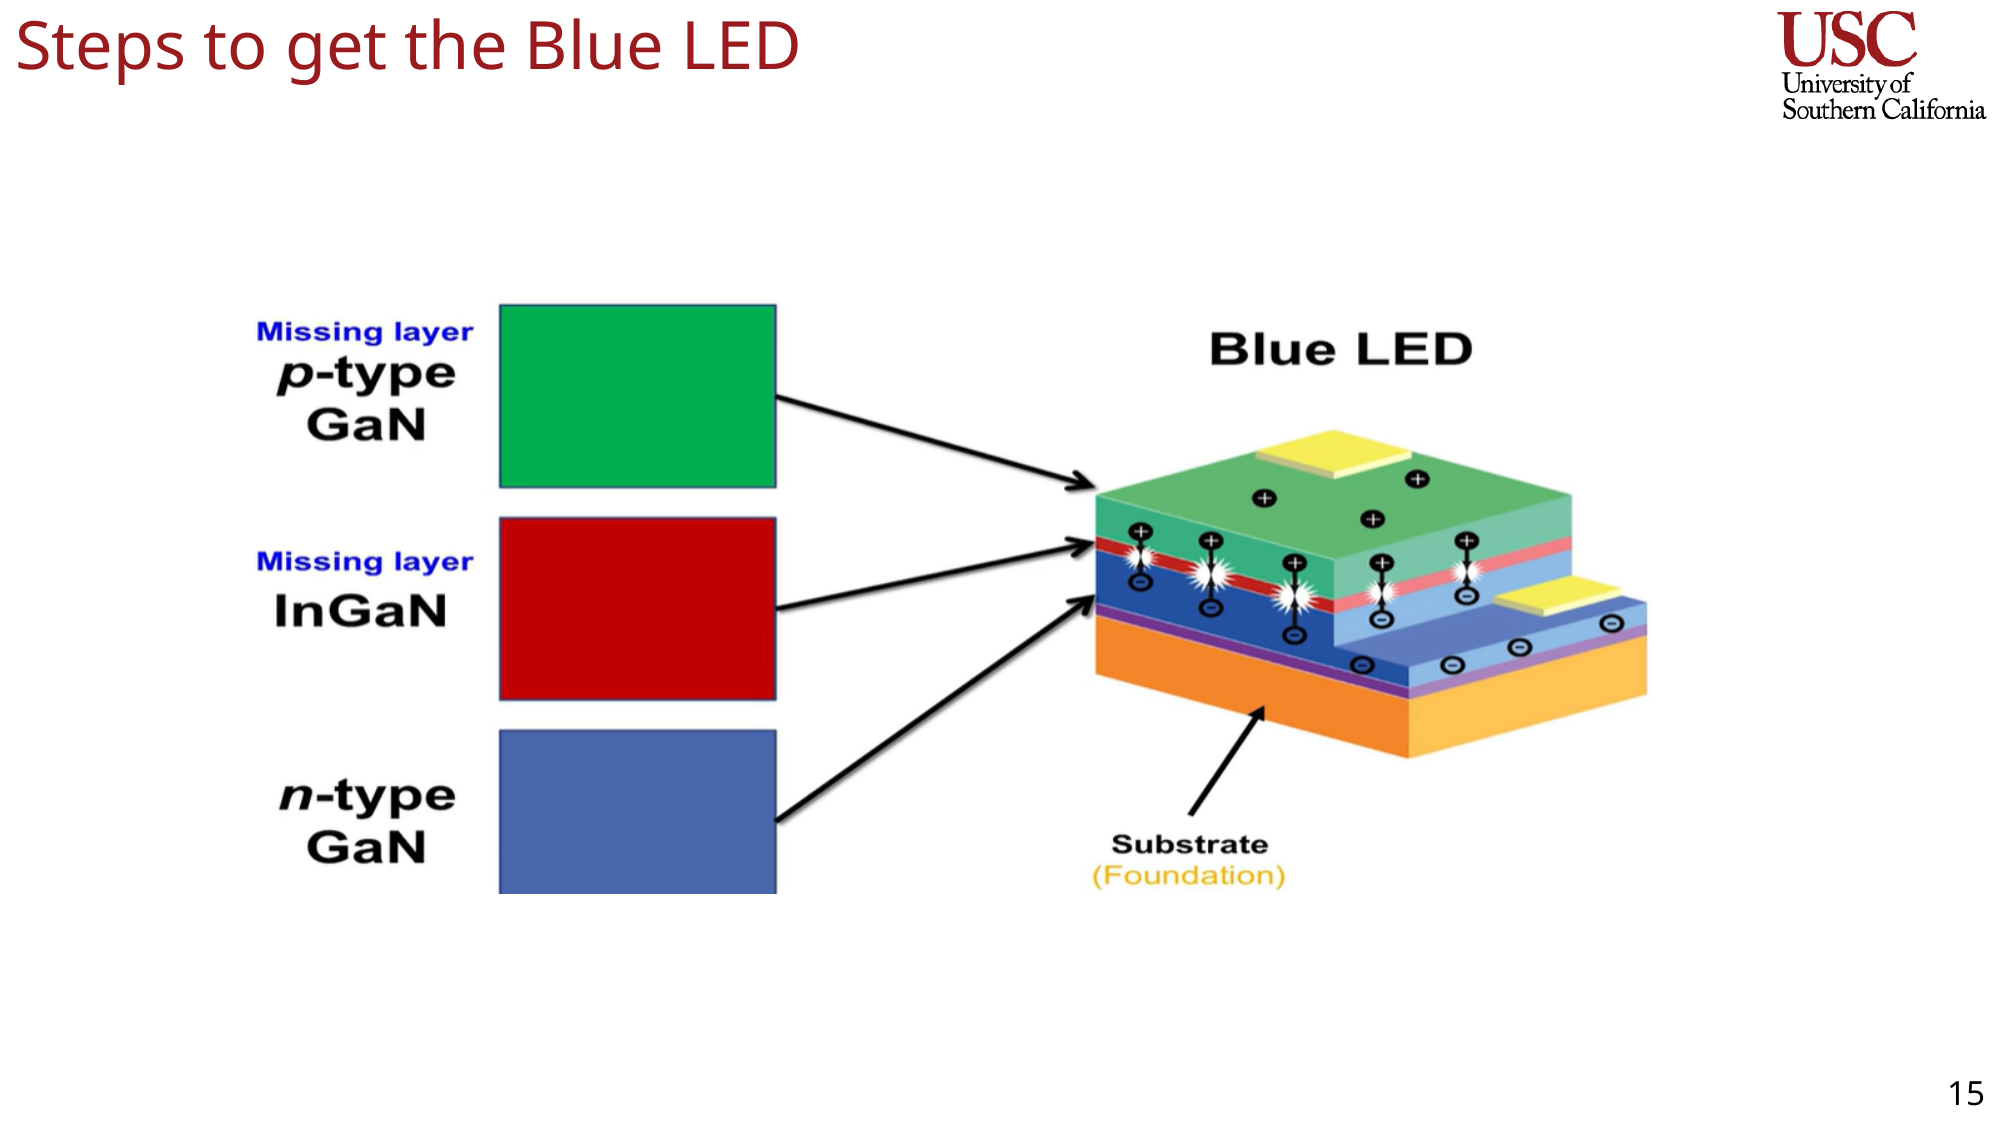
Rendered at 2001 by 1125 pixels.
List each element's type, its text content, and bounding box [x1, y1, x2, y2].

title Steps to get the Blue LED [0, 0, 1725, 96]
picture [1769, 0, 1992, 130]
slide_number 15 [1915, 1065, 2000, 1125]
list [255, 265, 1691, 894]
